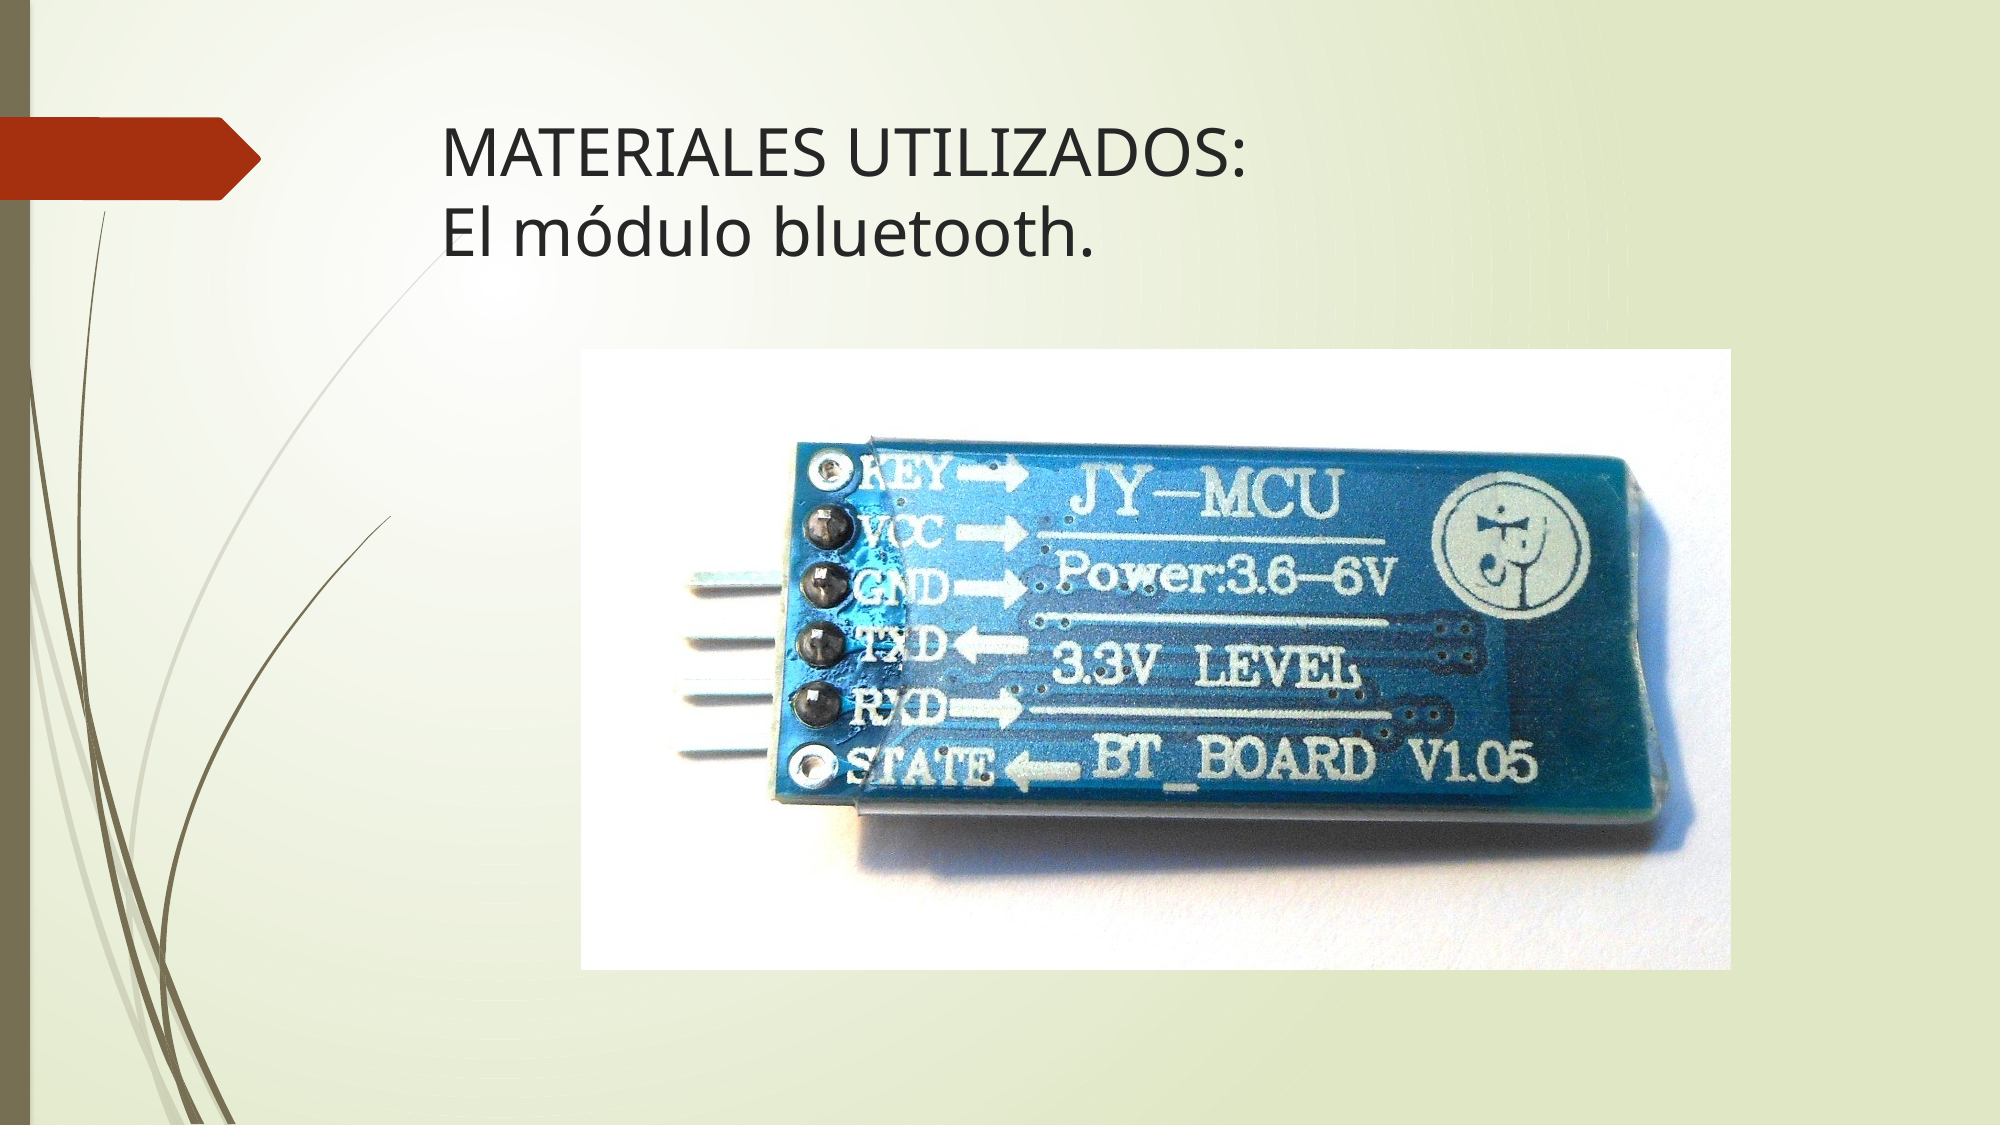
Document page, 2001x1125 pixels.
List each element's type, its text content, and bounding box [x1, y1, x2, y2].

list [580, 349, 1731, 971]
title MATERIALES UTILIZADOS: El módulo bluetooth. [425, 102, 1888, 313]
